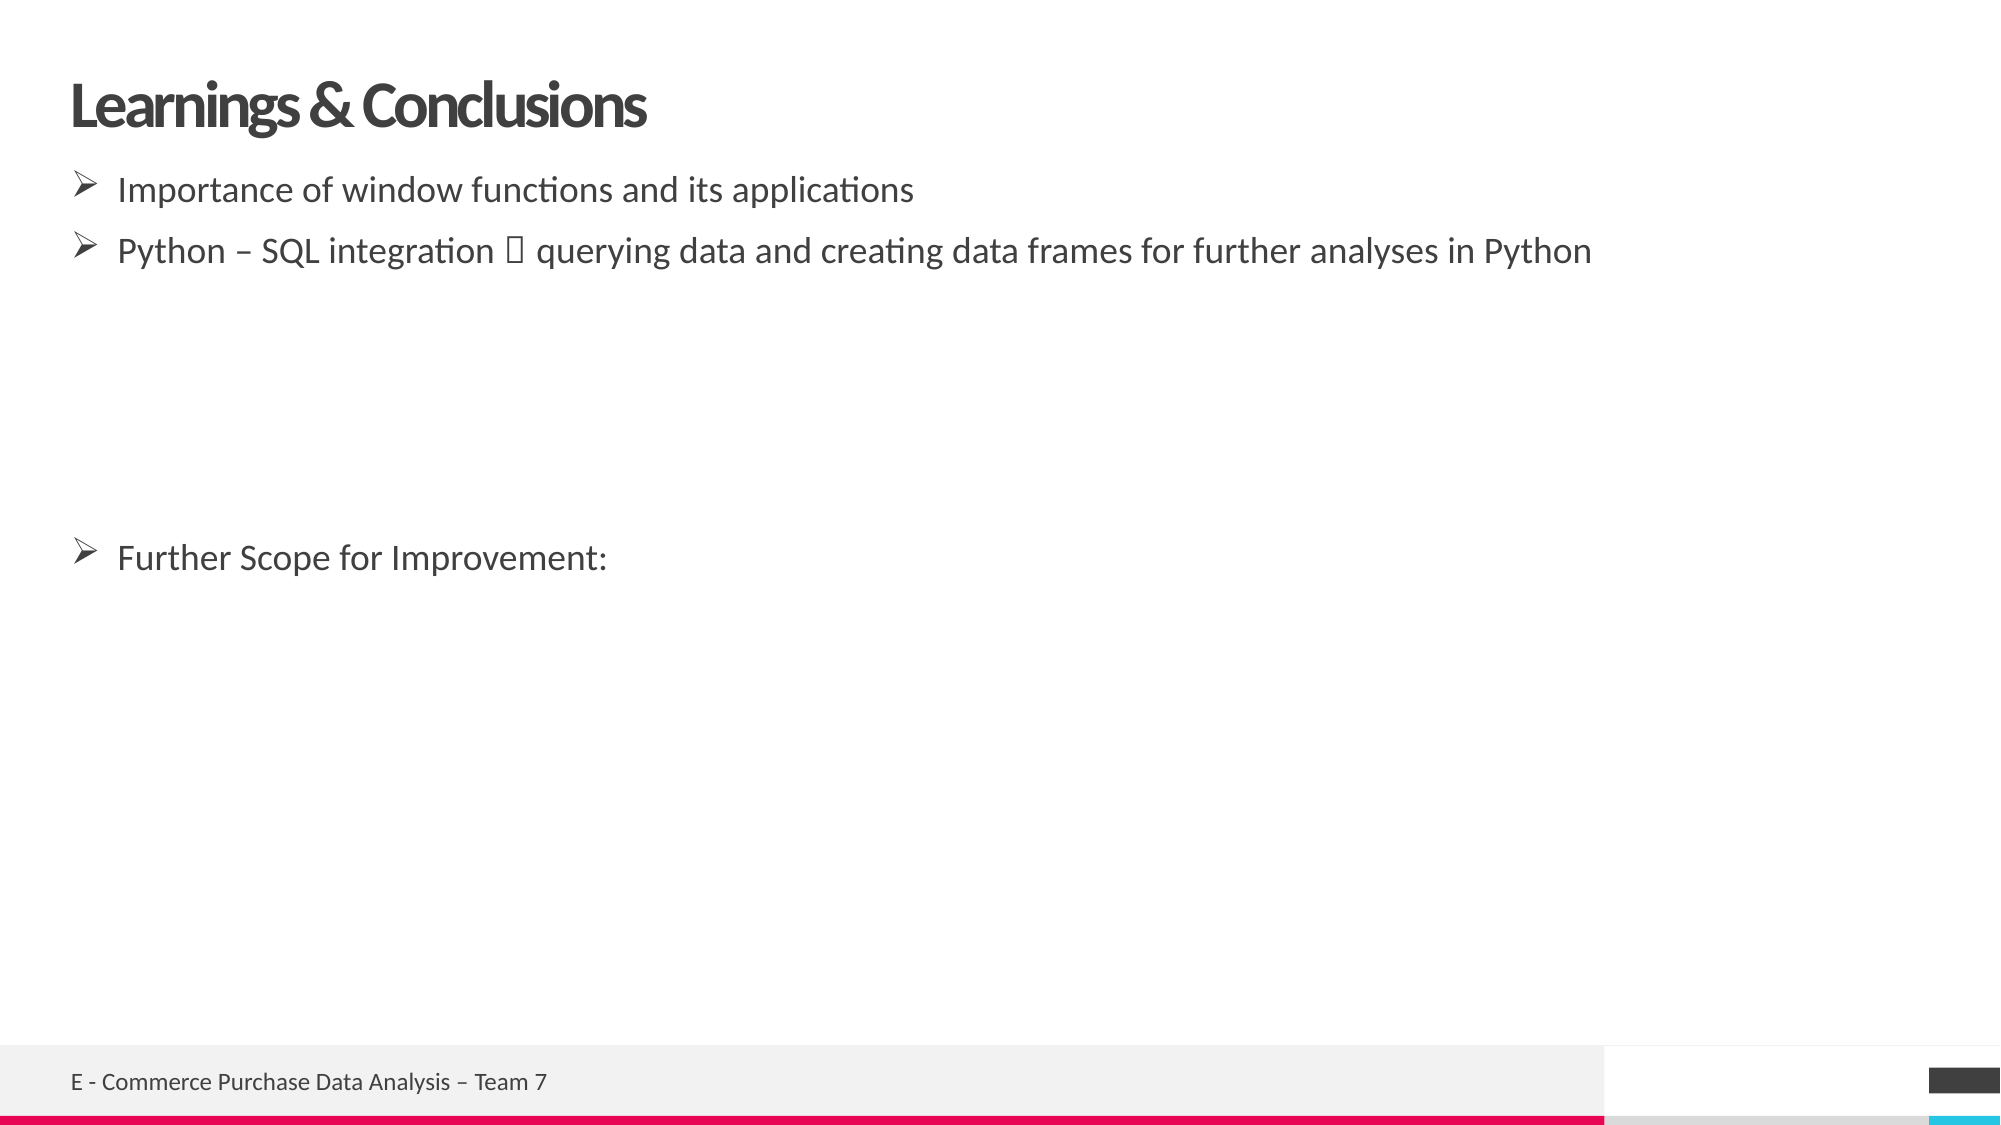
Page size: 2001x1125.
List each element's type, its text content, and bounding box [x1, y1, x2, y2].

slide_number [1928, 1067, 2000, 1094]
text_box E - Commerce Purchase Data Analysis – Team 7 [70, 1065, 1000, 1096]
title Learnings & Conclusions [70, 70, 1930, 143]
list Importance of window functions and its applications Python – SQL integration  querying data and creating data frames for further analyses in Python Further Scope for Improvement: [70, 169, 1930, 1017]
